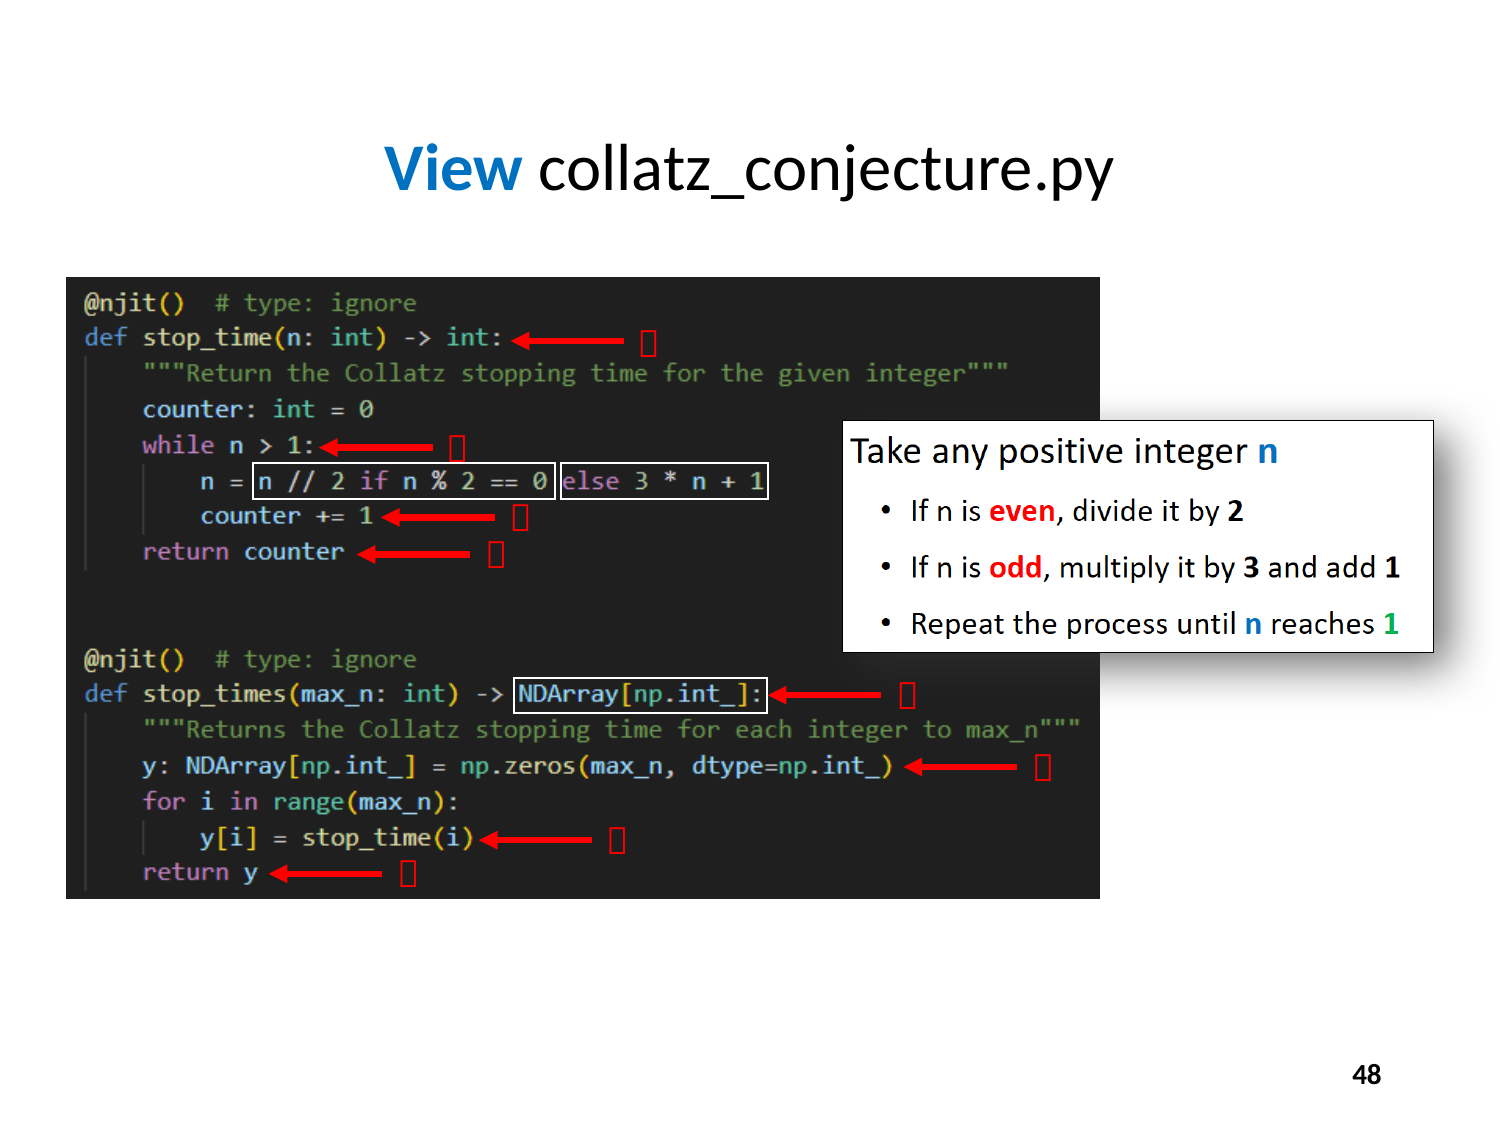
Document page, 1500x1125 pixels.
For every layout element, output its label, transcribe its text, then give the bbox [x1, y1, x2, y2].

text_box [318, 417, 495, 479]
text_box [767, 664, 945, 726]
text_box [478, 809, 654, 871]
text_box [380, 486, 558, 547]
picture [66, 277, 1434, 900]
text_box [268, 842, 446, 904]
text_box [903, 736, 1081, 798]
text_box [510, 312, 686, 374]
title View collatz_conjecture.py [103, 59, 1397, 278]
slide_number 48 [1059, 1042, 1397, 1103]
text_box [356, 523, 534, 585]
